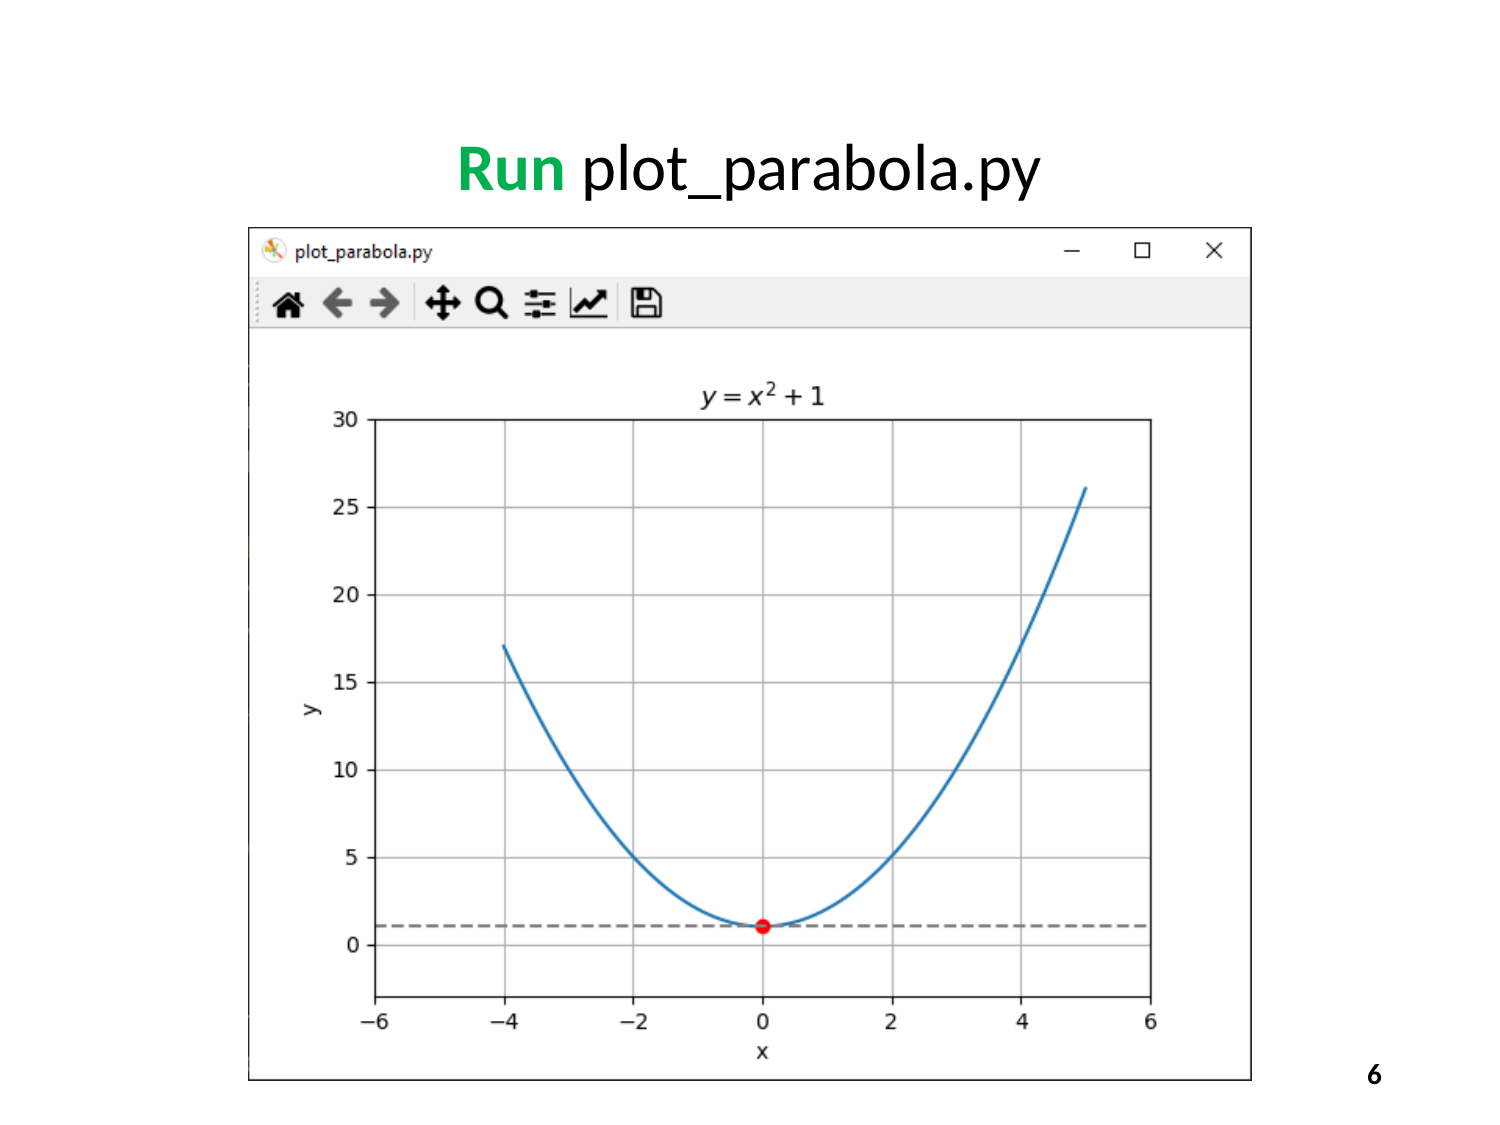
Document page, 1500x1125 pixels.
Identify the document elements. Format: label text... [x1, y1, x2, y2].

title Run plot_parabola.py [103, 59, 1397, 278]
picture [248, 227, 1252, 1081]
slide_number 6 [1059, 1042, 1397, 1103]
